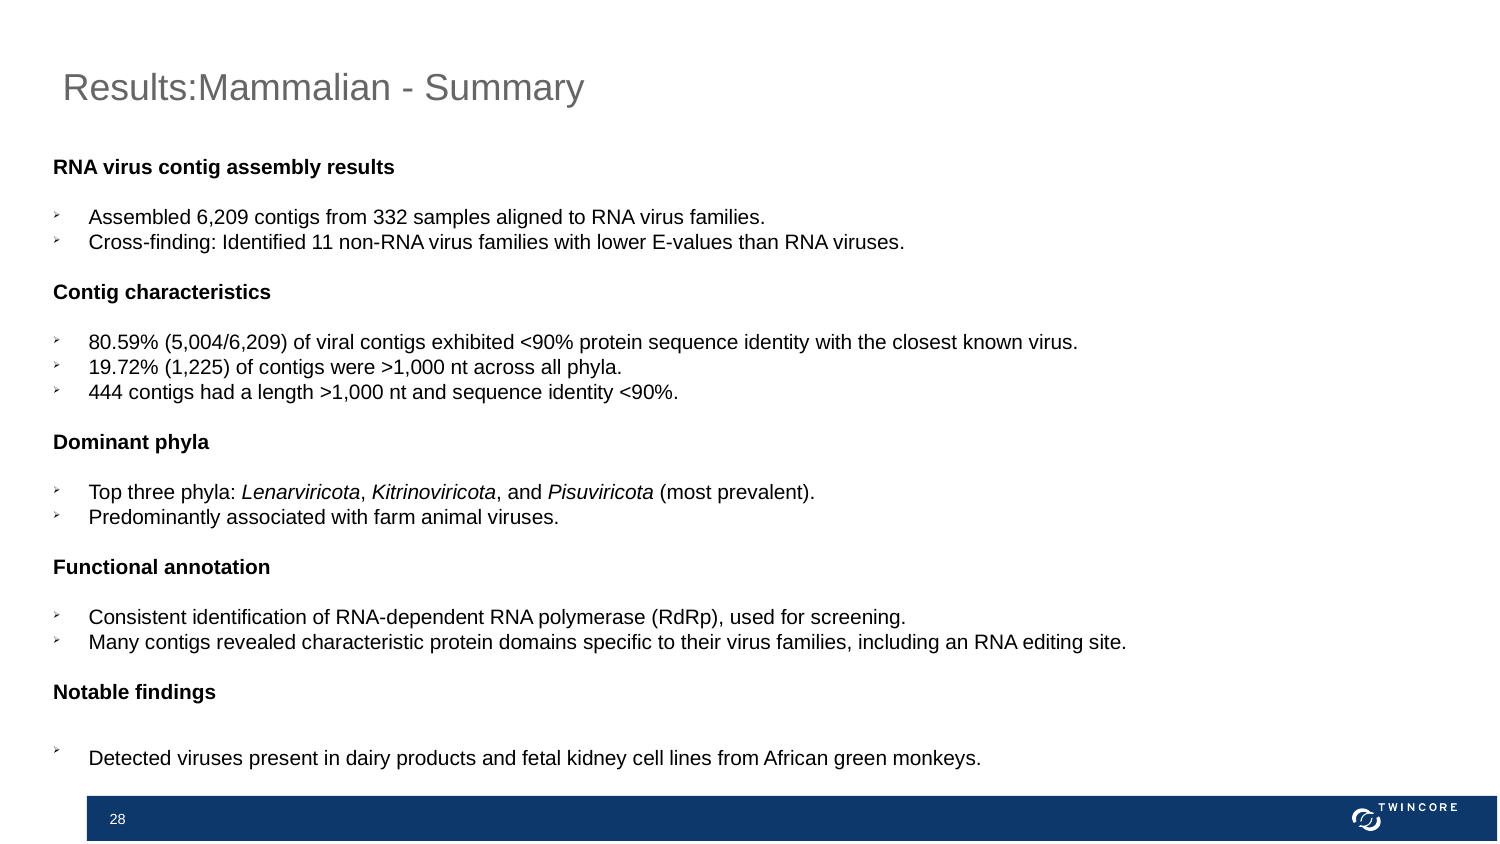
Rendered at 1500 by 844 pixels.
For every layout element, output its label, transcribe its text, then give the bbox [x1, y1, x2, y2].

text_box [1012, 487, 1499, 844]
text_box Results:Mammalian - Summary [37, 55, 1012, 153]
text_box RNA virus contig assembly results Assembled 6,209 contigs from 332 samples aligned to RNA virus families. Cross-finding: Identified 11 non-RNA virus families with lower E-values than RNA viruses. Contig characteristics 80.59% (5,004/6,209) of viral contigs exhibited <90% protein sequence identity with the closest known virus. 19.72% (1,225) of contigs were >1,000 nt across all phyla. 444 contigs had a length >1,000 nt and sequence identity <90%. Dominant phyla Top three phyla: Lenarviricota, Kitrinoviricota, and Pisuviricota (most prevalent). Predominantly associated with farm animal viruses. Functional annotation Consistent identification of RNA-dependent RNA polymerase (RdRp), used for screening. Many contigs revealed characteristic protein domains specific to their virus families, including an RNA editing site. Notable findings Detected viruses present in dairy products and fetal kidney cell lines from African green monkeys. [38, 146, 1462, 412]
text_box [0, 487, 487, 844]
